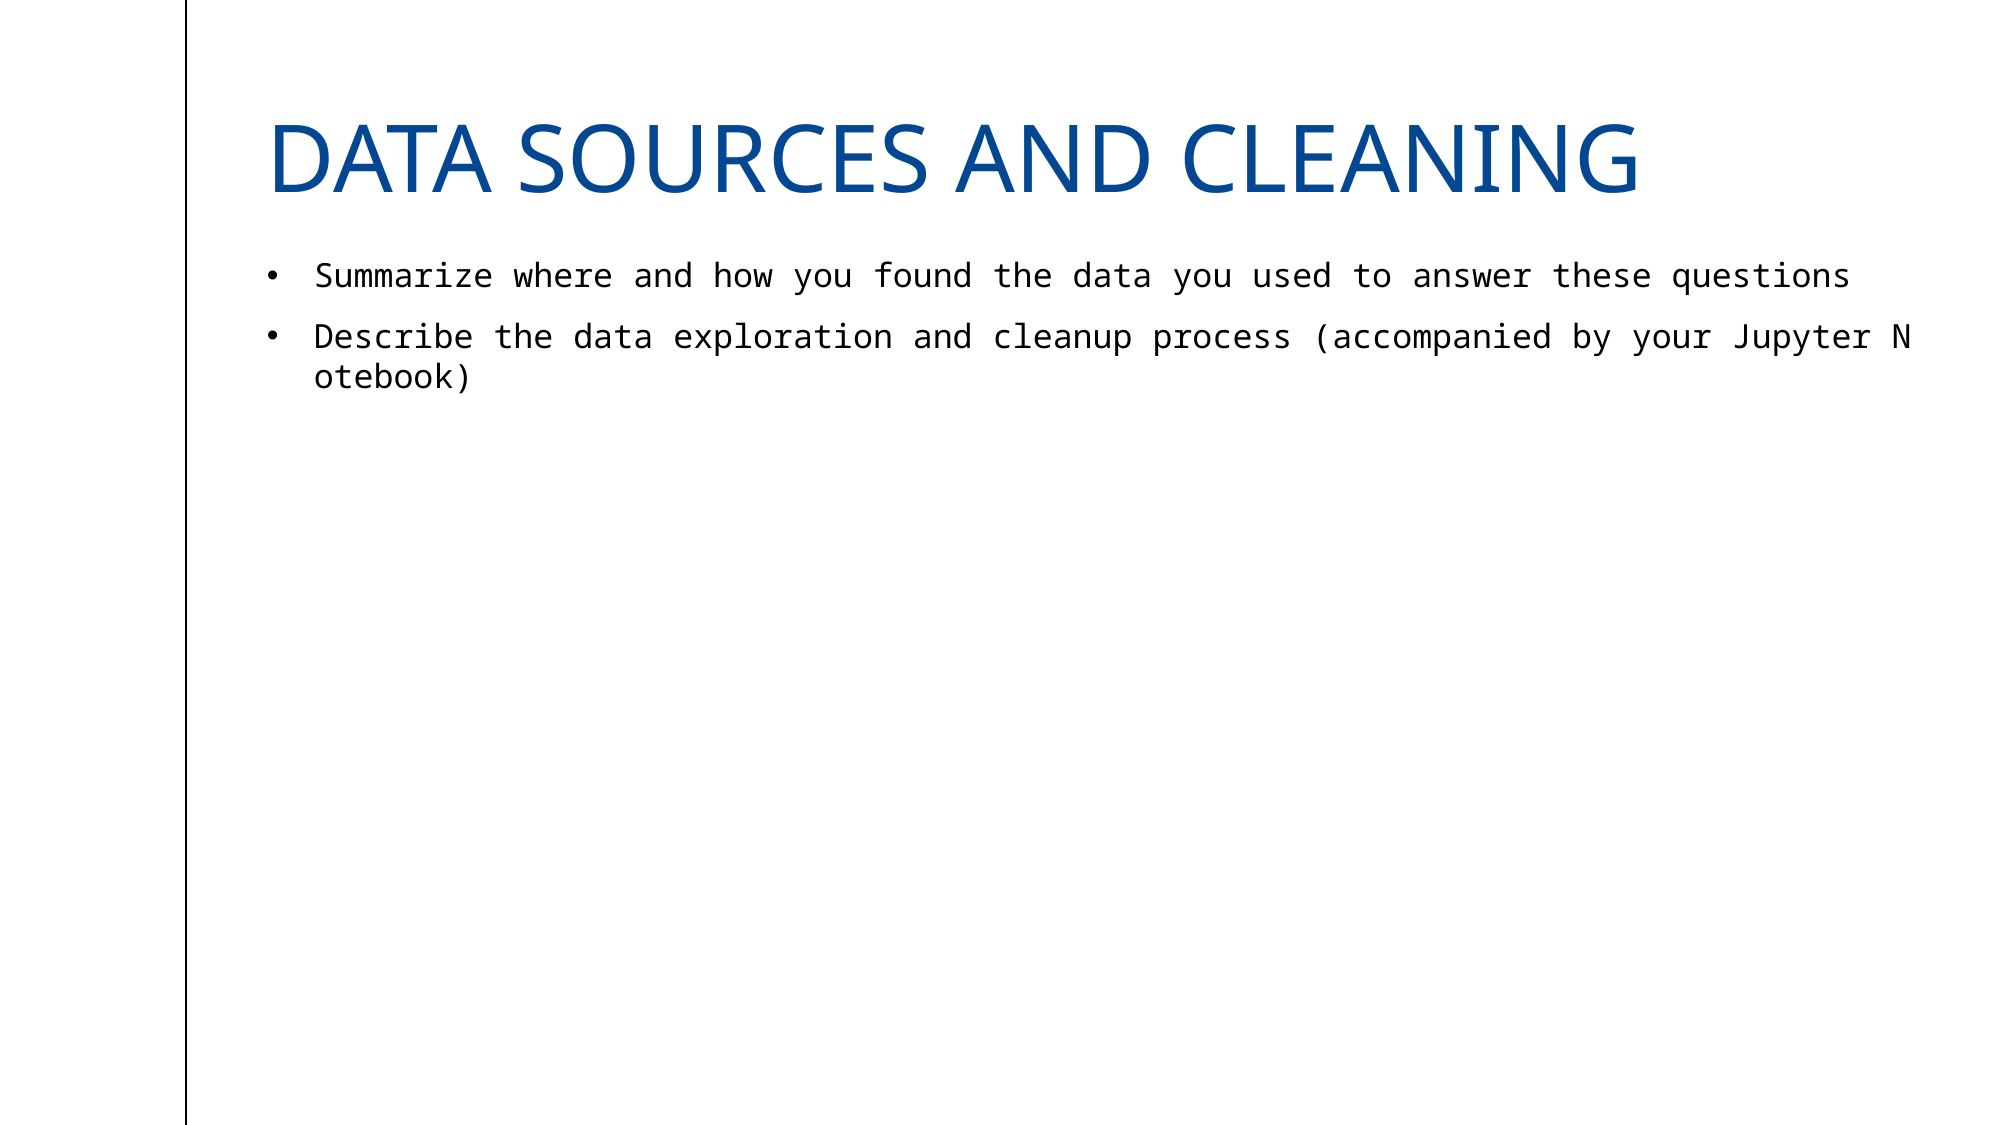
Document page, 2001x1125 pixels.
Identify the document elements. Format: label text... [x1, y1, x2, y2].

title Data sources and cleaning [266, 55, 1930, 221]
list Summarize where and how you found the data you used to answer these questions Describe the data exploration and cleanup process (accompanied by your Jupyter Notebook) [266, 247, 1930, 1043]
